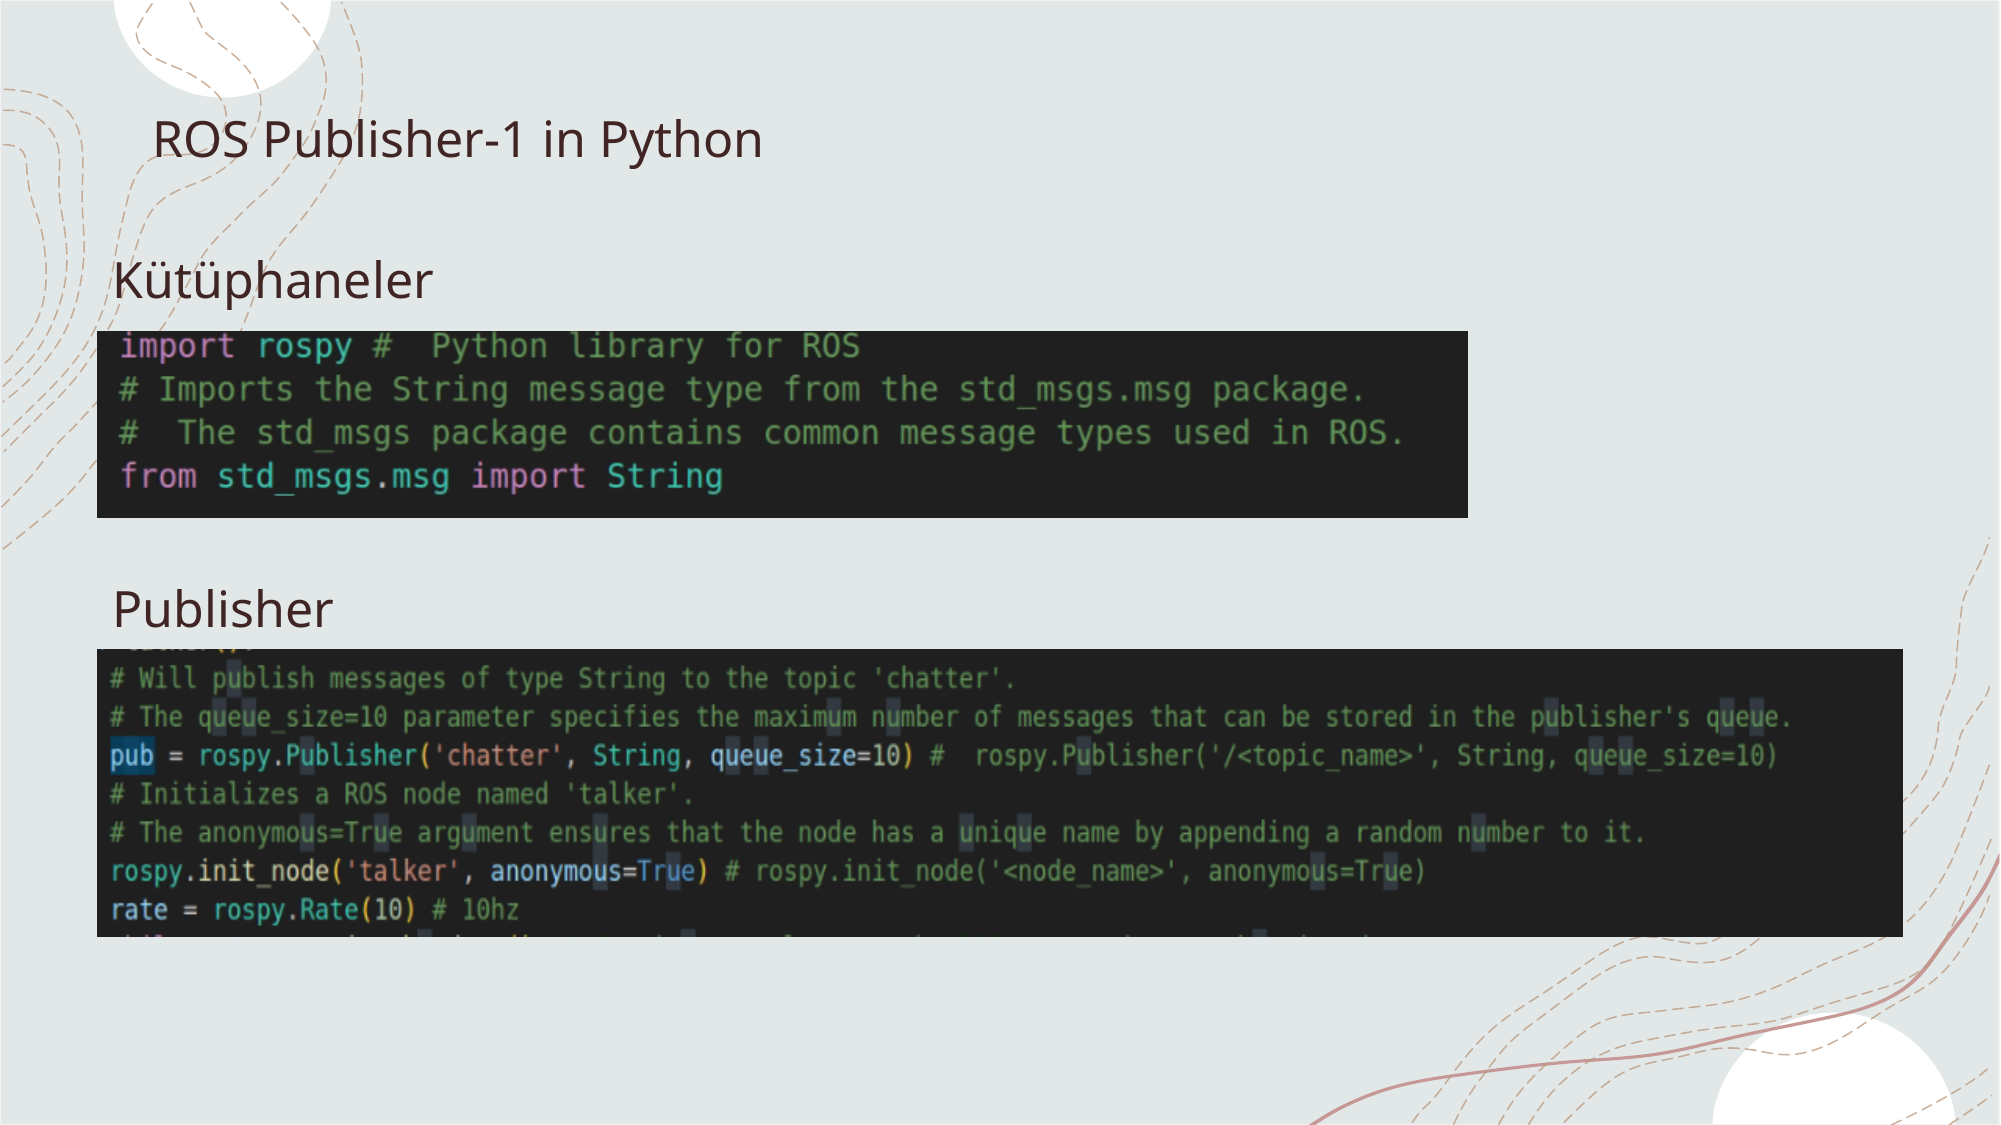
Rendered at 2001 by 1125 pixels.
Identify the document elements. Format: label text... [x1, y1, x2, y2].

picture [97, 331, 1468, 518]
title ROS Publisher-1 in Python [137, 84, 1863, 191]
picture [97, 649, 1903, 937]
text_box Kütüphaneler [97, 225, 1823, 332]
text_box Publisher [97, 554, 979, 649]
